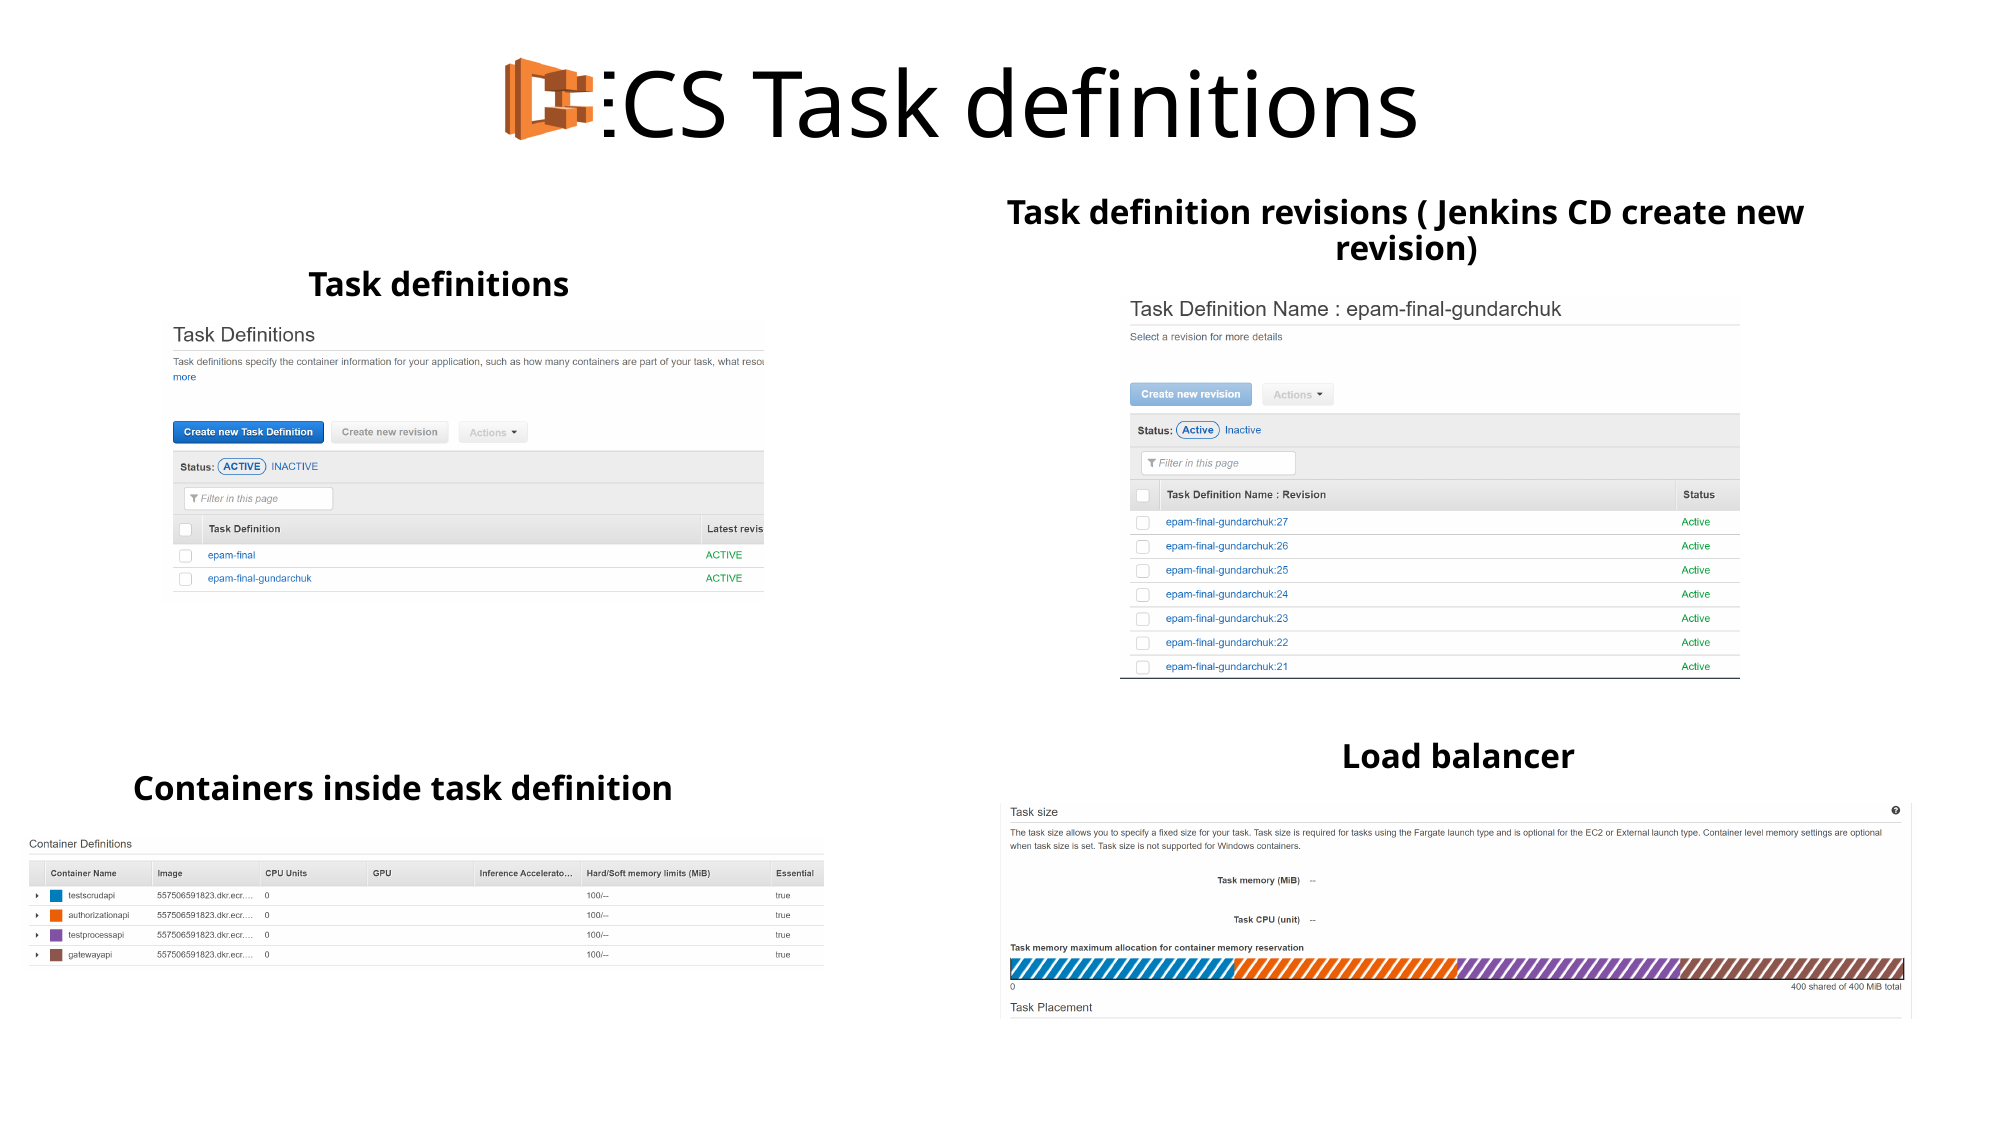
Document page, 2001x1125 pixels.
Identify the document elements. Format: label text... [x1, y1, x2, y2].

text_box Containers inside task definition [0, 752, 855, 816]
picture [21, 837, 824, 970]
text_box Load balancer [1007, 720, 1910, 784]
text_box Task definition revisions ( Jenkins CD create new revision) [955, 212, 1858, 276]
title ECS Task definitions [132, 0, 1858, 217]
picture [1000, 803, 1917, 1019]
picture [493, 43, 604, 154]
text_box Task definitions [77, 247, 801, 311]
picture [1120, 295, 1740, 679]
picture [162, 321, 764, 603]
